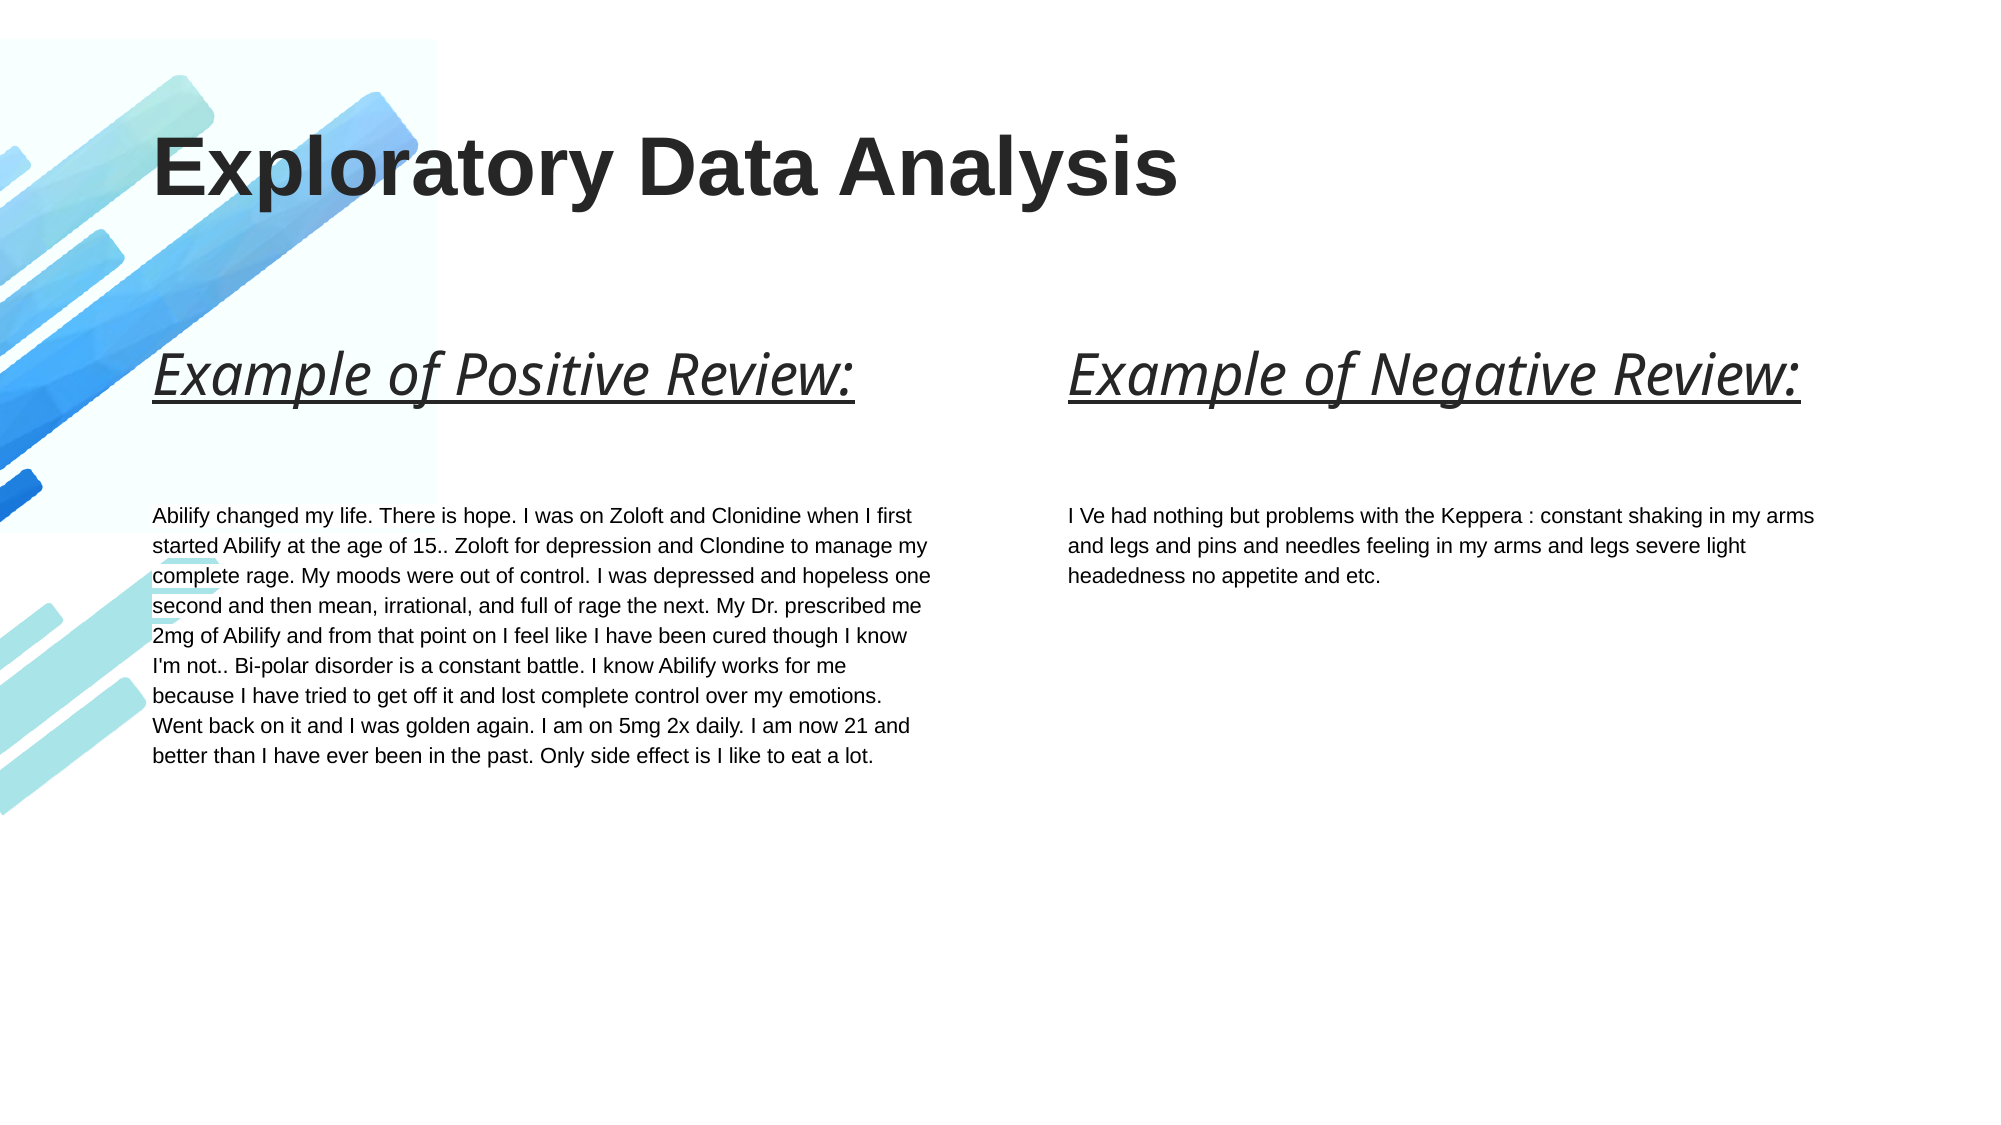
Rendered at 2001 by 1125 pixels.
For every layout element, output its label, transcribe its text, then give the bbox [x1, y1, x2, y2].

title Exploratory Data Analysis [137, 59, 1863, 278]
list Example of Negative Review: I Ve had nothing but problems with the Keppera : constant shaking in my arms and legs and pins and needles feeling in my arms and legs severe light headedness no appetite and etc. [1053, 329, 1863, 1013]
list Example of Positive Review: Abilify changed my life. There is hope. I was on Zoloft and Clonidine when I first started Abilify at the age of 15.. Zoloft for depression and Clondine to manage my complete rage. My moods were out of control. I was depressed and hopeless one second and then mean, irrational, and full of rage the next. My Dr. prescribed me 2mg of Abilify and from that point on I feel like I have been cured though I know I'm not.. Bi-polar disorder is a constant battle. I know Abilify works for me because I have tried to get off it and lost complete control over my emotions. Went back on it and I was golden again. I am on 5mg 2x daily. I am now 21 and better than I have ever been in the past. Only side effect is I like to eat a lot. [137, 329, 948, 1013]
picture [0, 39, 438, 818]
